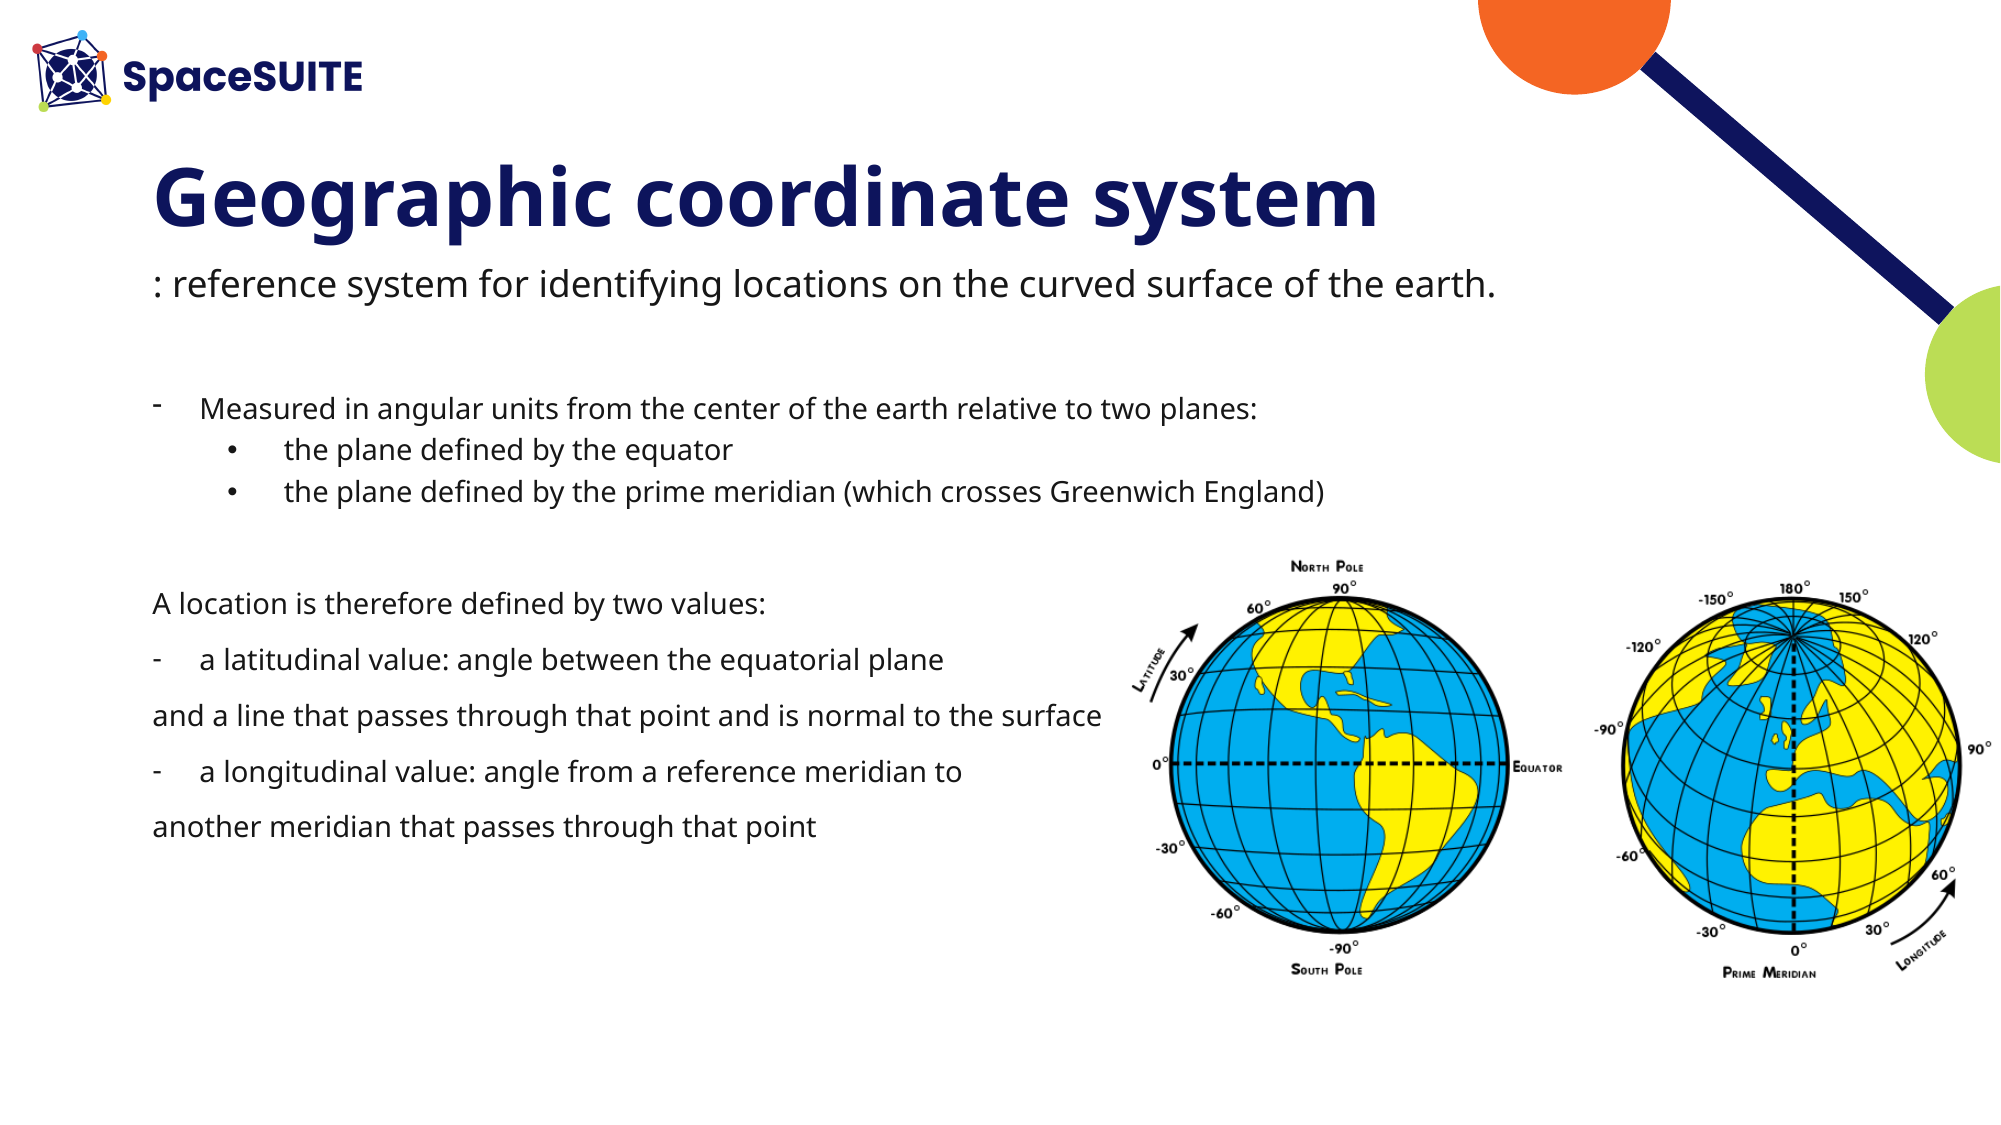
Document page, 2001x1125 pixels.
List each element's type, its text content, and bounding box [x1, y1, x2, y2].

picture [1120, 542, 2000, 1002]
list : reference system for identifying locations on the curved surface of the earth. [137, 252, 1521, 340]
picture [32, 30, 362, 112]
list Measured in angular units from the center of the earth relative to two planes: the plane defined by the equator the plane defined by the prime meridian (which crosses Greenwich England) A location is therefore defined by two values: a latitudinal value: angle between the equatorial plane and a line that passes through that point and is normal to the surface a longitudinal value: angle from a reference meridian to another meridian that passes through that point [137, 382, 1841, 948]
title Geographic coordinate system [137, 138, 1672, 251]
